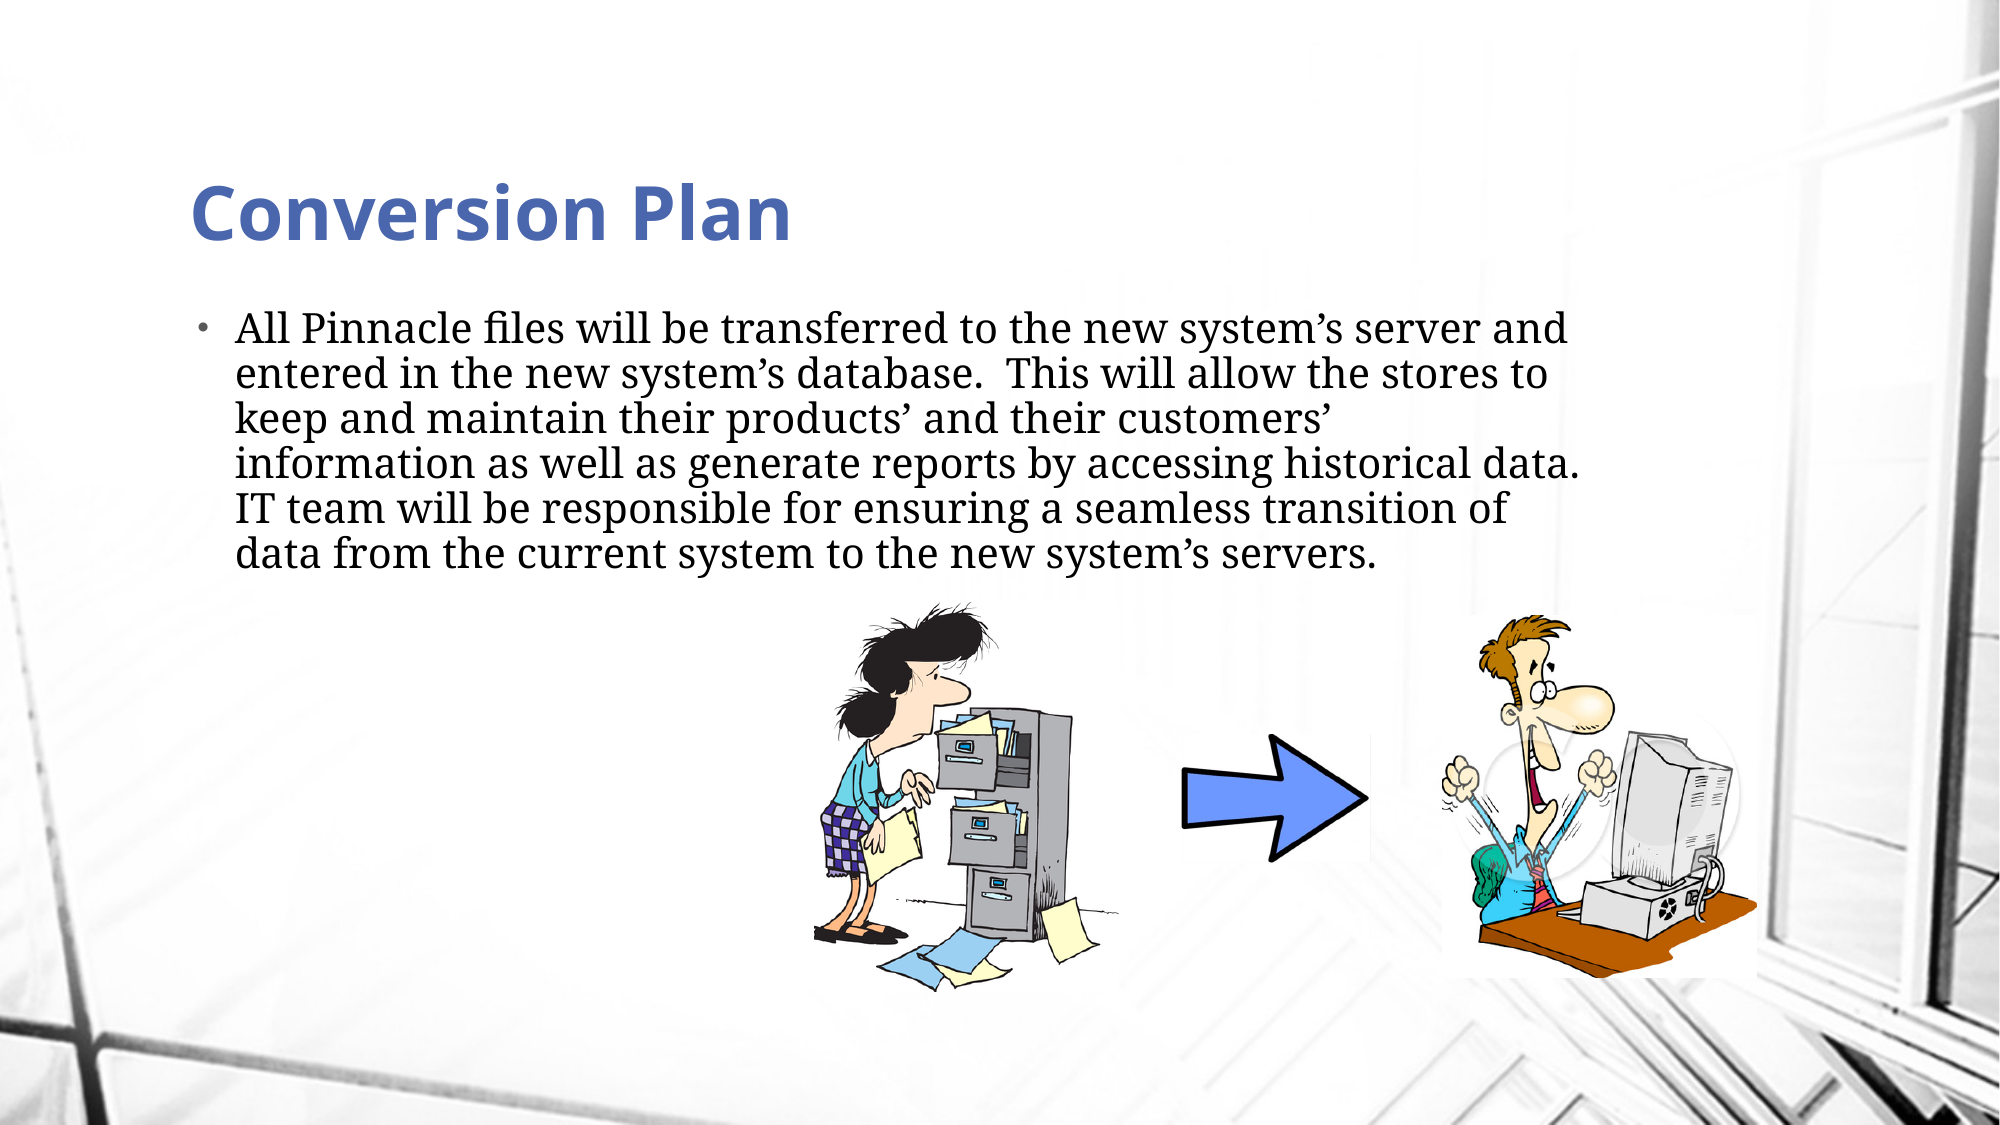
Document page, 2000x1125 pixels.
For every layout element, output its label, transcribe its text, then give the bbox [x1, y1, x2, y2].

list All Pinnacle files will be transferred to the new system’s server and entered in the new system’s database. This will allow the stores to keep and maintain their products’ and their customers’ information as well as generate reports by accessing historical data. IT team will be responsible for ensuring a seamless transition of data from the current system to the new system’s servers. [174, 299, 1600, 988]
picture [0, 0, 2000, 1125]
title Conversion Plan [174, 87, 1600, 263]
